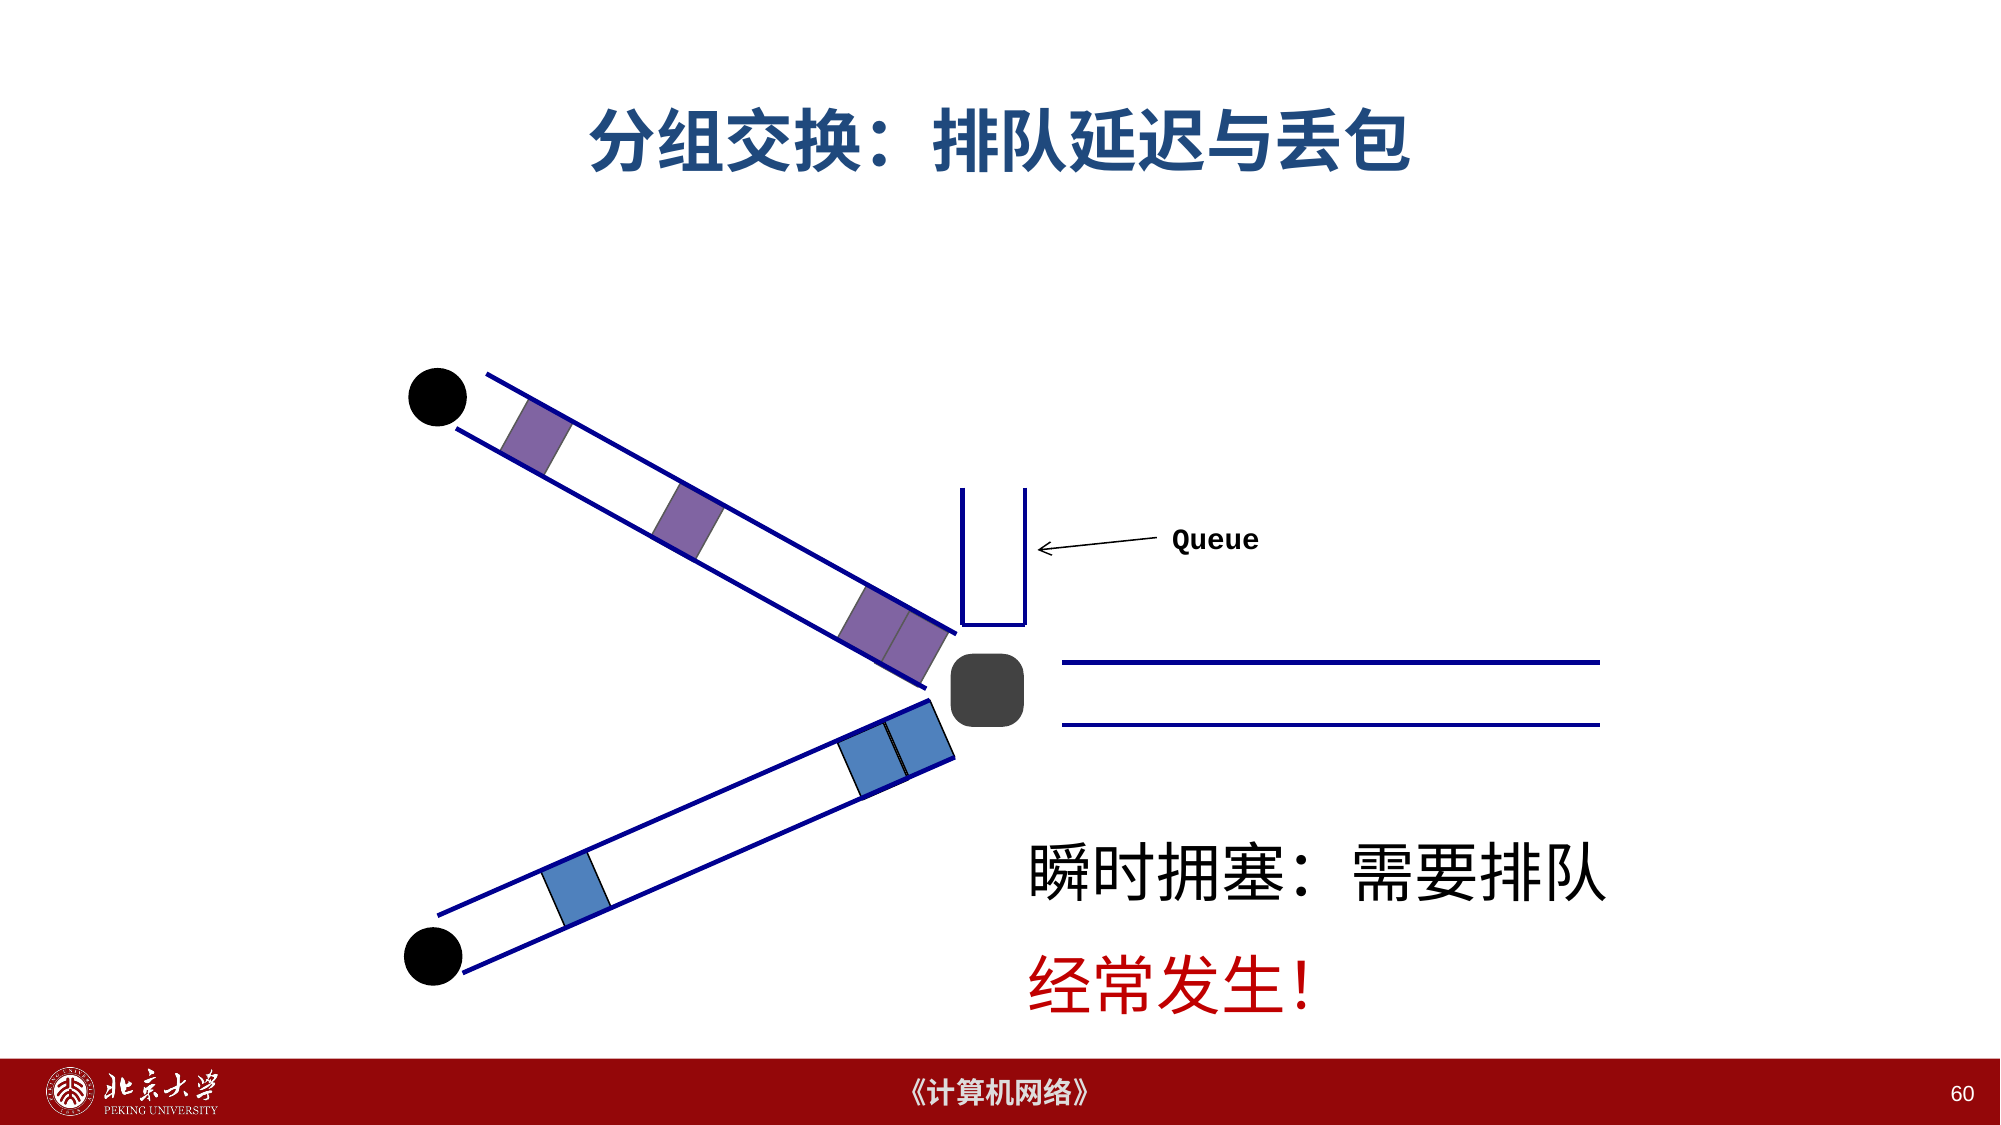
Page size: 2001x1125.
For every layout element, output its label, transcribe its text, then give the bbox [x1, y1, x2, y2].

title 分组交换：排队延迟与丢包 [99, 45, 1900, 233]
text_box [427, 804, 966, 870]
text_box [1037, 537, 1157, 551]
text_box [962, 487, 1026, 626]
text_box [408, 367, 467, 427]
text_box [436, 498, 975, 566]
slide_number 60 [1522, 1072, 1990, 1125]
text_box [950, 653, 1024, 727]
text_box Queue [1156, 512, 1275, 563]
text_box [1062, 662, 1601, 726]
picture [46, 1067, 218, 1116]
text_box 经常发生！ [1012, 937, 1713, 1030]
text_box 瞬时拥塞：需要排队 [1012, 824, 1713, 918]
text_box [403, 927, 463, 986]
